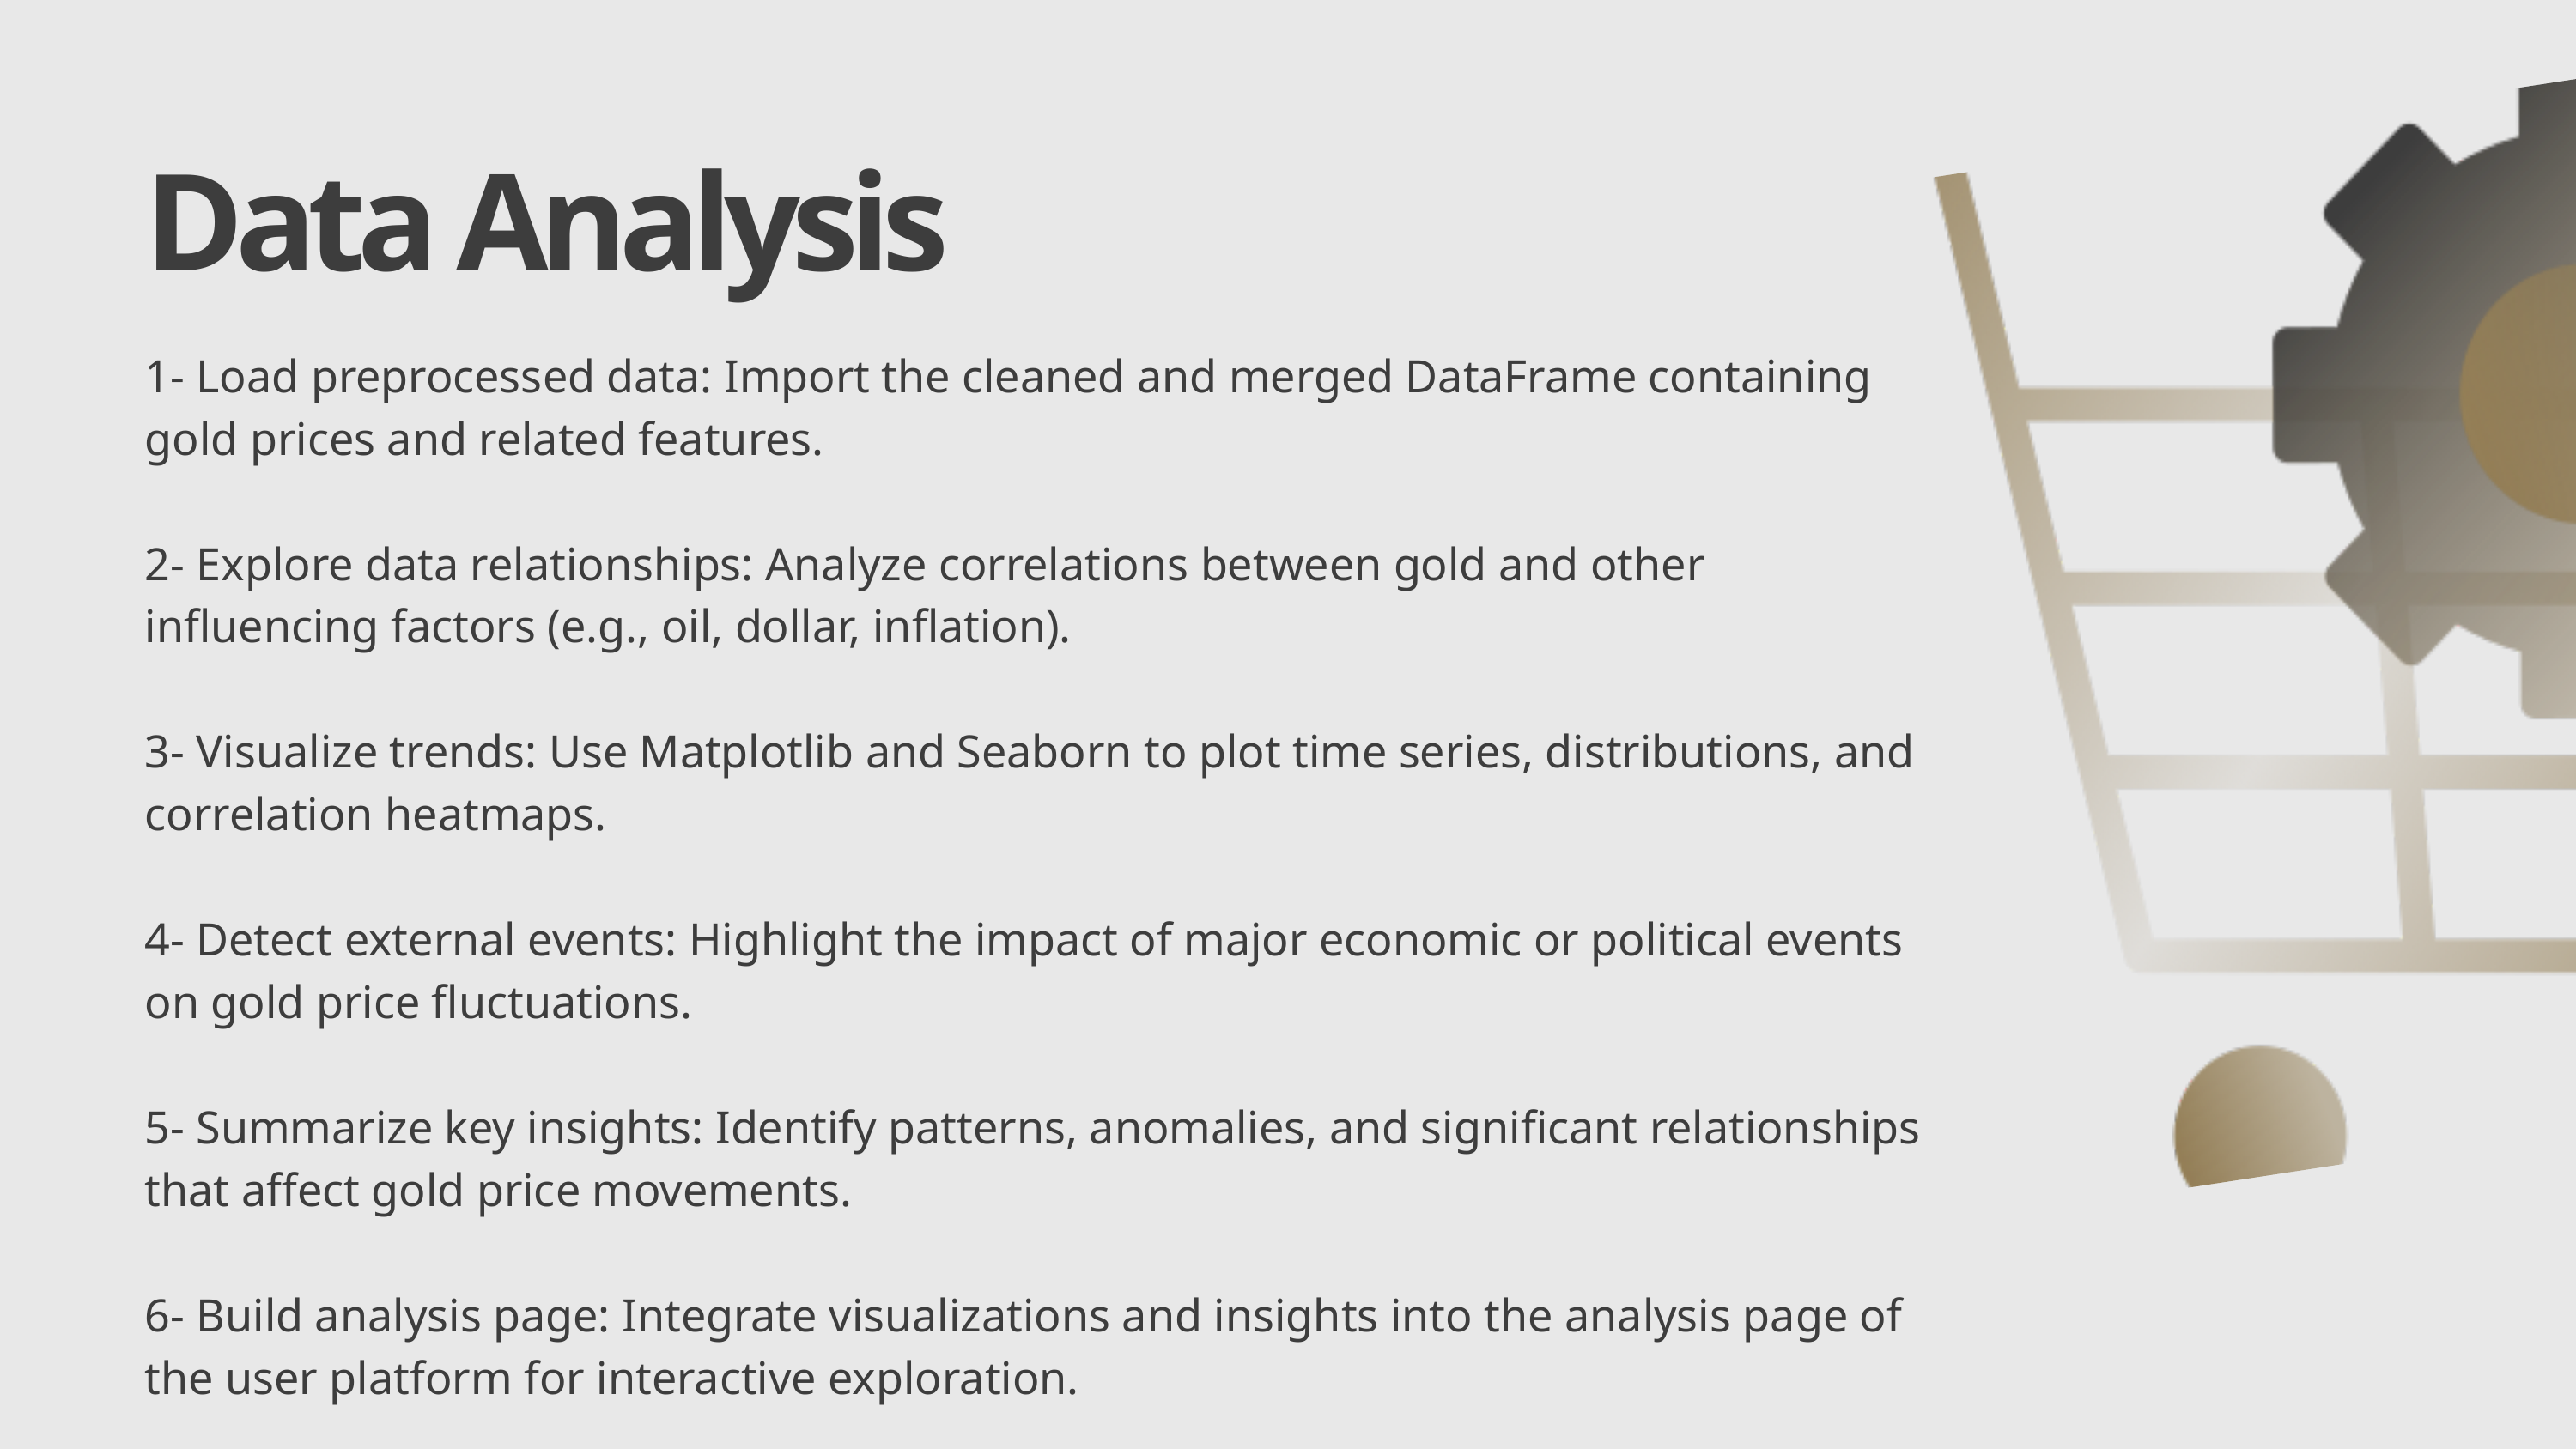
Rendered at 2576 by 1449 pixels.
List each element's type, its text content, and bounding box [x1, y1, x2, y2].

text_box 1- Load preprocessed data: Import the cleaned and merged DataFrame containing gold prices and related features. 2- Explore data relationships: Analyze correlations between gold and other influencing factors (e.g., oil, dollar, inflation). 3- Visualize trends: Use Matplotlib and Seaborn to plot time series, distributions, and correlation heatmaps. 4- Detect external events: Highlight the impact of major economic or political events on gold price fluctuations. 5- Summarize key insights: Identify patterns, anomalies, and significant relationships that affect gold price movements. 6- Build analysis page: Integrate visualizations and insights into the analysis page of the user platform for interactive exploration. [144, 338, 1931, 1449]
text_box Data Analysis [144, 170, 1491, 298]
text_box [1778, 79, 2576, 1227]
